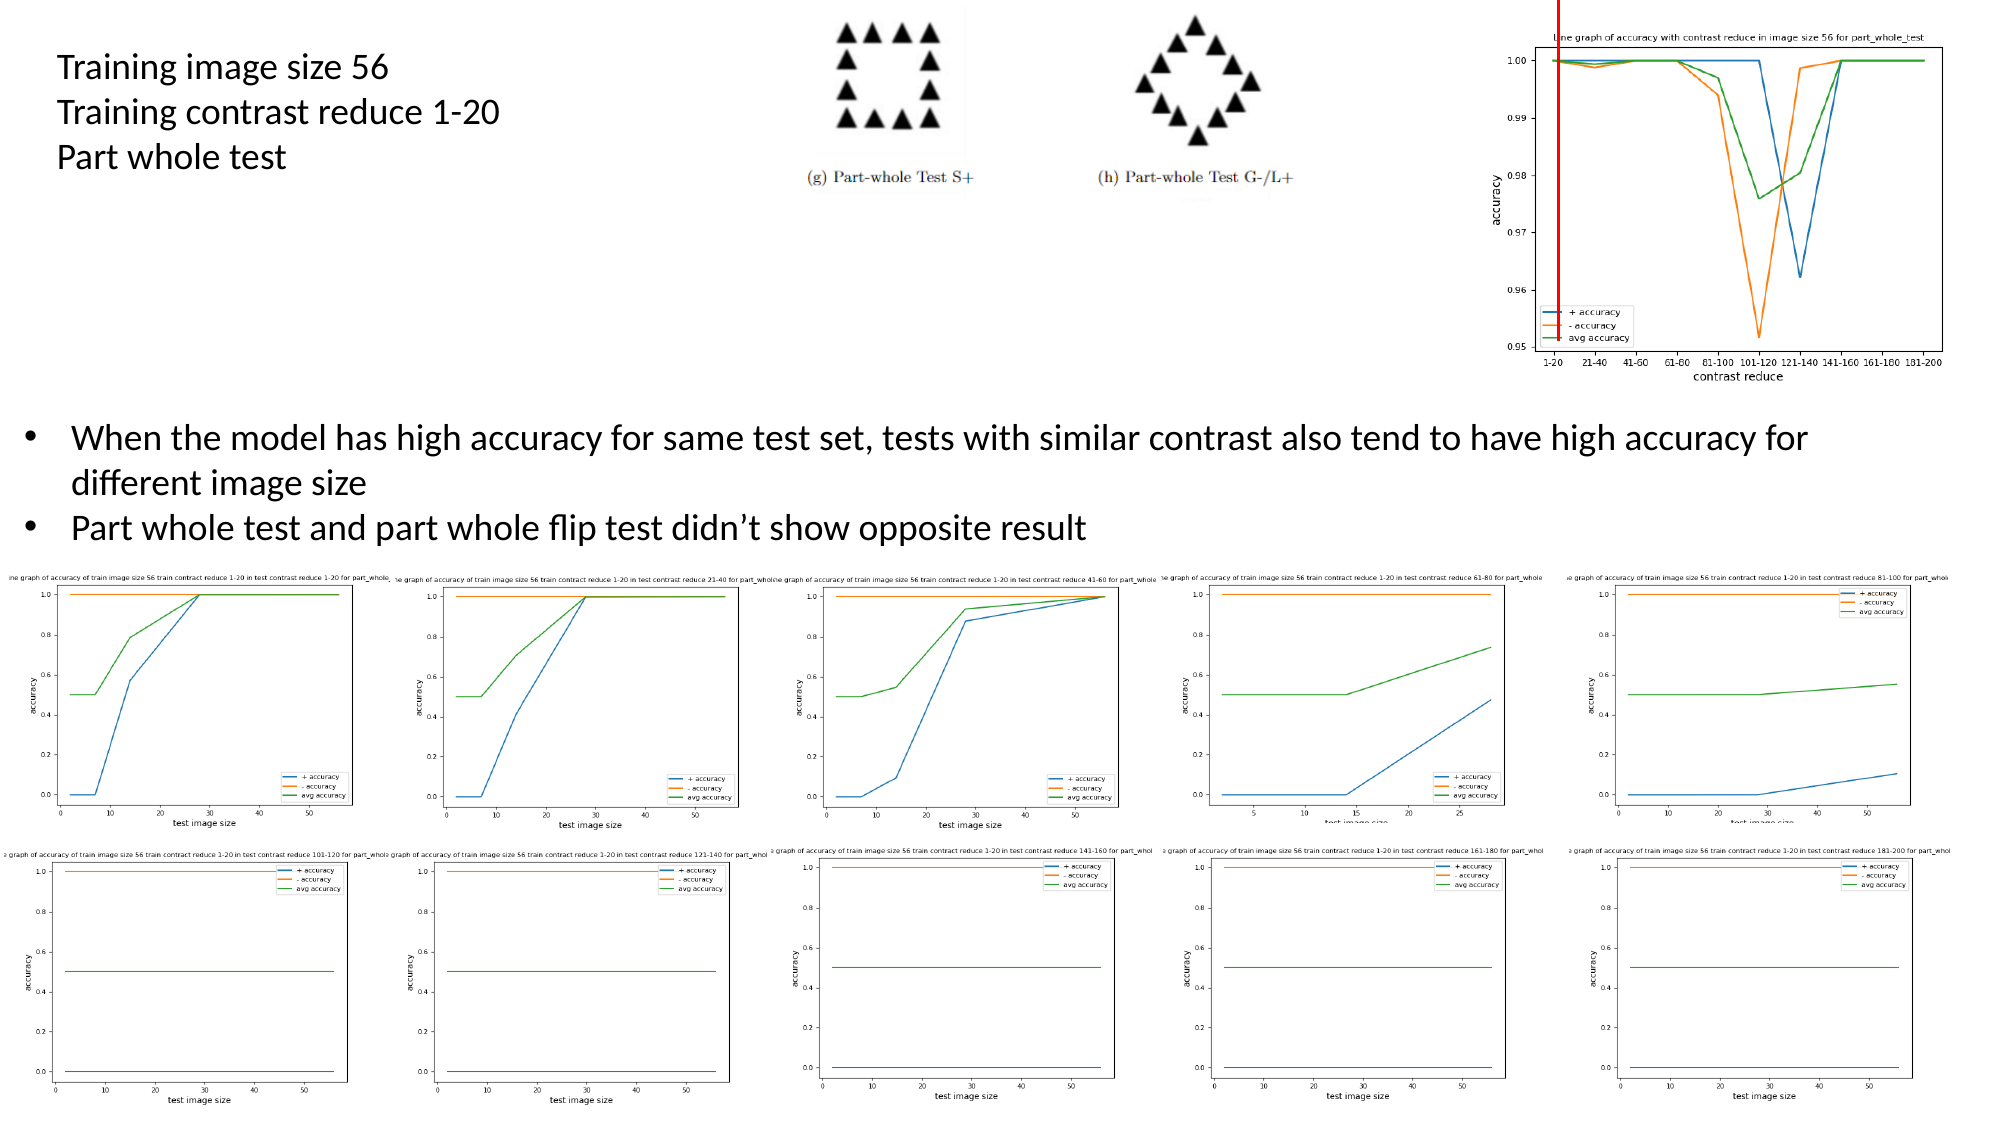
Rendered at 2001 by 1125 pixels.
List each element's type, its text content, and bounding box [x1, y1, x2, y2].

picture [1469, 0, 1995, 394]
picture [1161, 550, 1544, 1109]
text_box When the model has high accuracy for same test set, tests with similar contrast also tend to have high accuracy for different image size Part whole test and part whole flip test didn’t show opposite result [9, 405, 1914, 601]
picture [4, 550, 1156, 1113]
text_box Training image size 56 Training contrast reduce 1-20 Part whole test [42, 34, 1043, 230]
picture [780, 3, 1304, 202]
picture [1567, 550, 1950, 1109]
